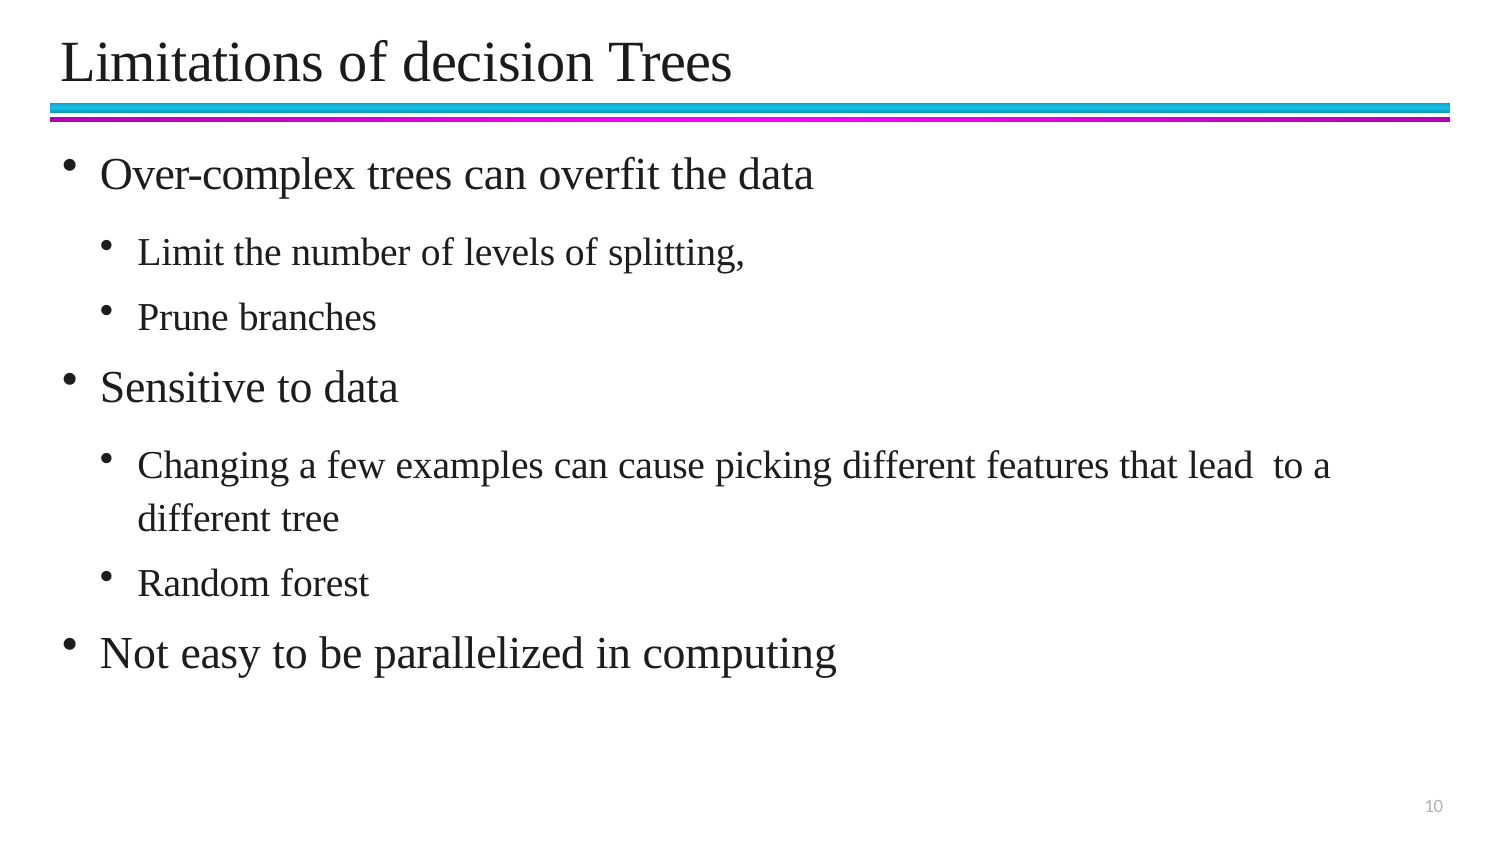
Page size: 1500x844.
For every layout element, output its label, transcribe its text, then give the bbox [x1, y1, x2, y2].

slide_number 10 [1105, 782, 1444, 827]
text_box Over-complex trees can overfit the data Limit the number of levels of splitting, Prune branches Sensitive to data Changing a few examples can cause picking different features that lead to a different tree Random forest Not easy to be parallelized in computing [60, 109, 1375, 678]
title Limitations of decision Trees [58, 0, 811, 129]
